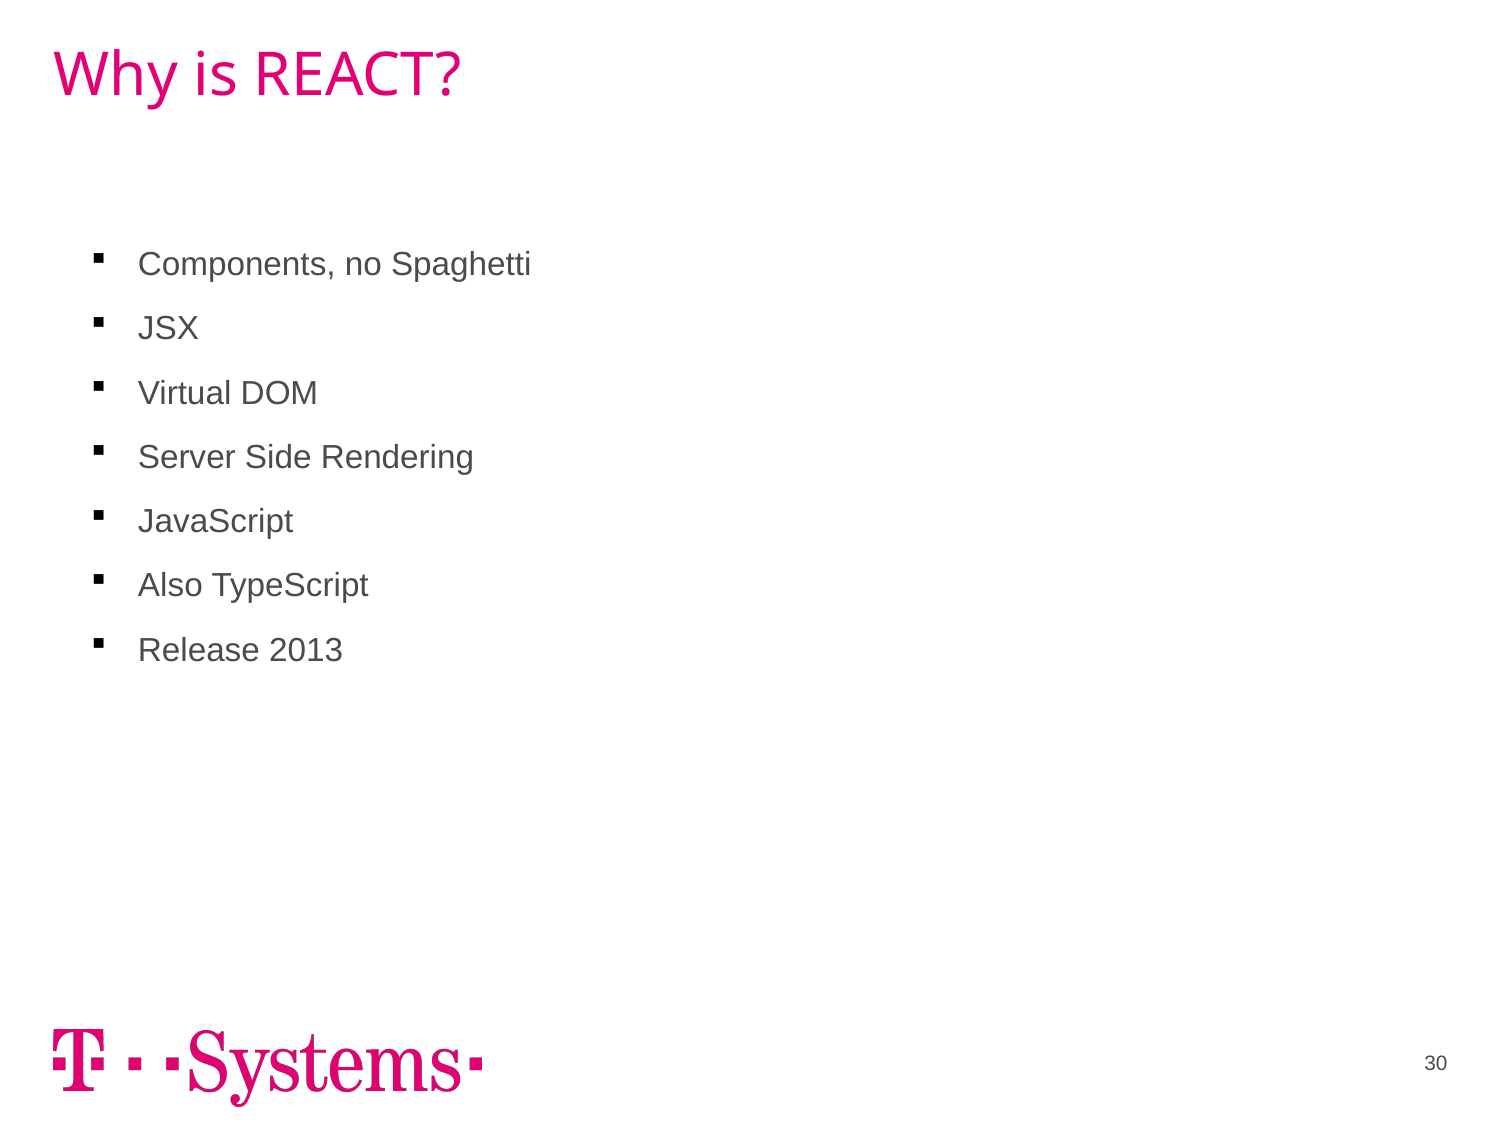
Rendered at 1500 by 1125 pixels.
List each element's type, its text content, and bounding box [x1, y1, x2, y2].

list Components, no Spaghetti JSX Virtual DOM Server Side Rendering JavaScript Also TypeScript Release 2013 [53, 241, 1447, 970]
picture [53, 1029, 482, 1107]
slide_number 30 [1399, 1038, 1448, 1087]
title Why is REACT? [53, 43, 1447, 132]
